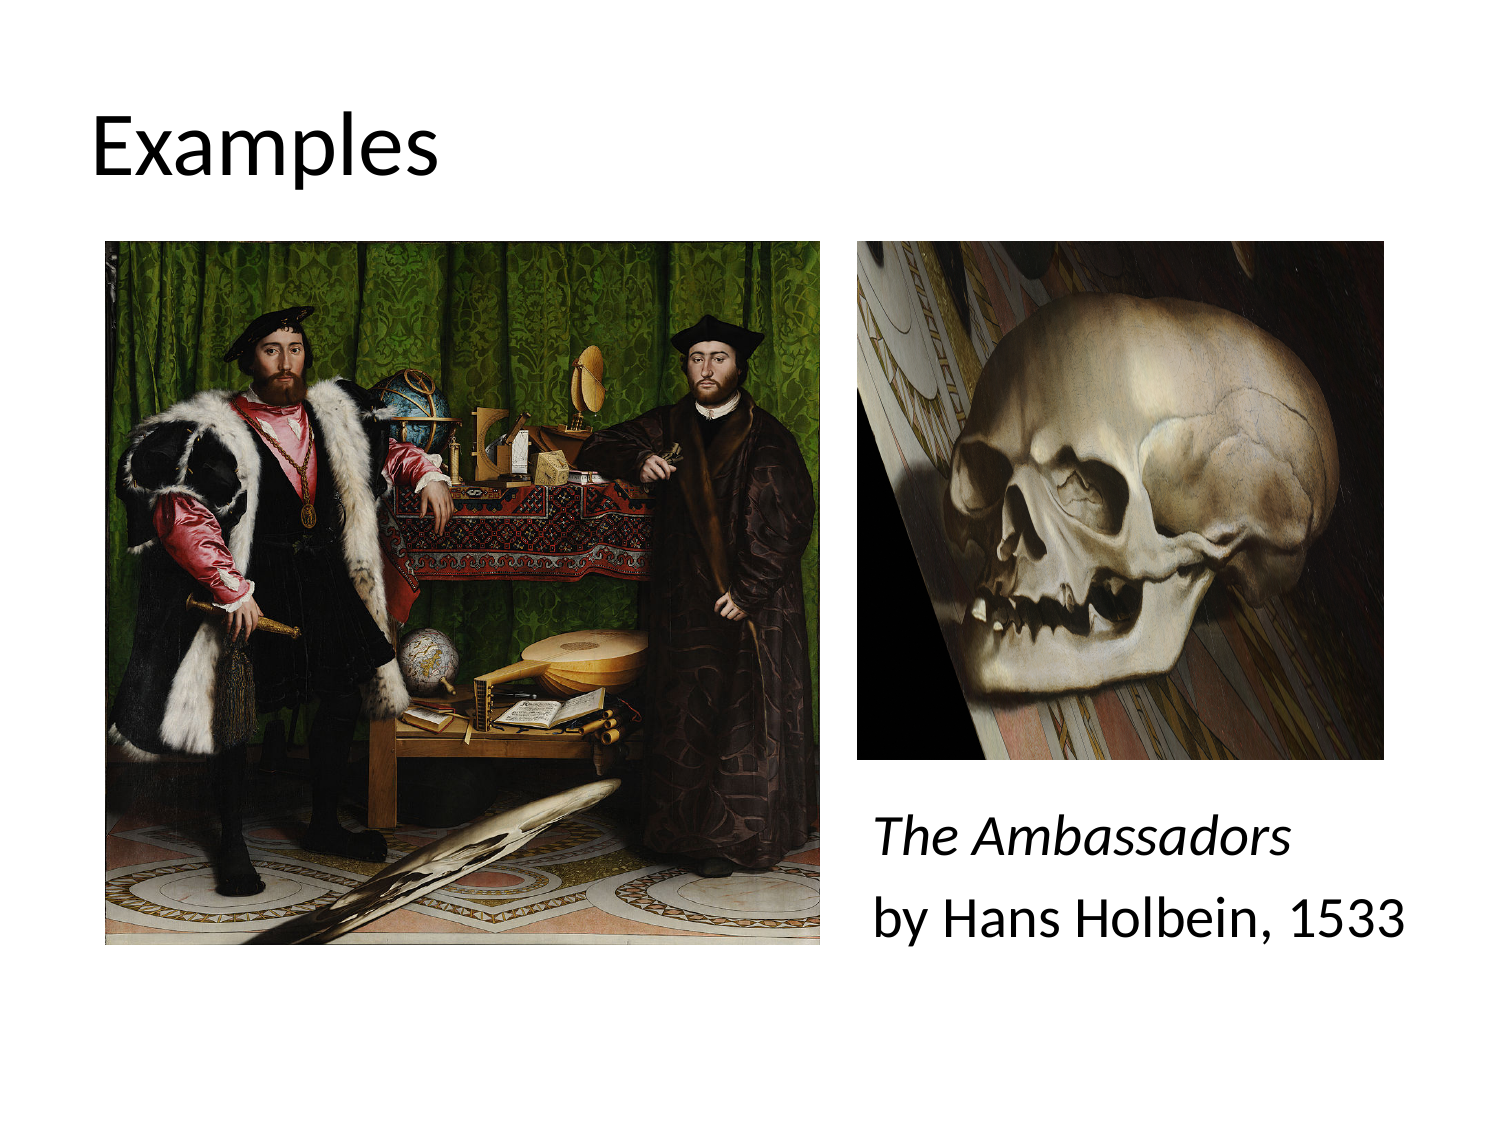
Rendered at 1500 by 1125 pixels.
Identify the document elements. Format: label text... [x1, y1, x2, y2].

picture [857, 240, 1384, 760]
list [0, 241, 1103, 946]
text_box The Ambassadors by Hans Holbein, 1533 [857, 789, 1425, 1005]
title Examples [75, 45, 1425, 233]
